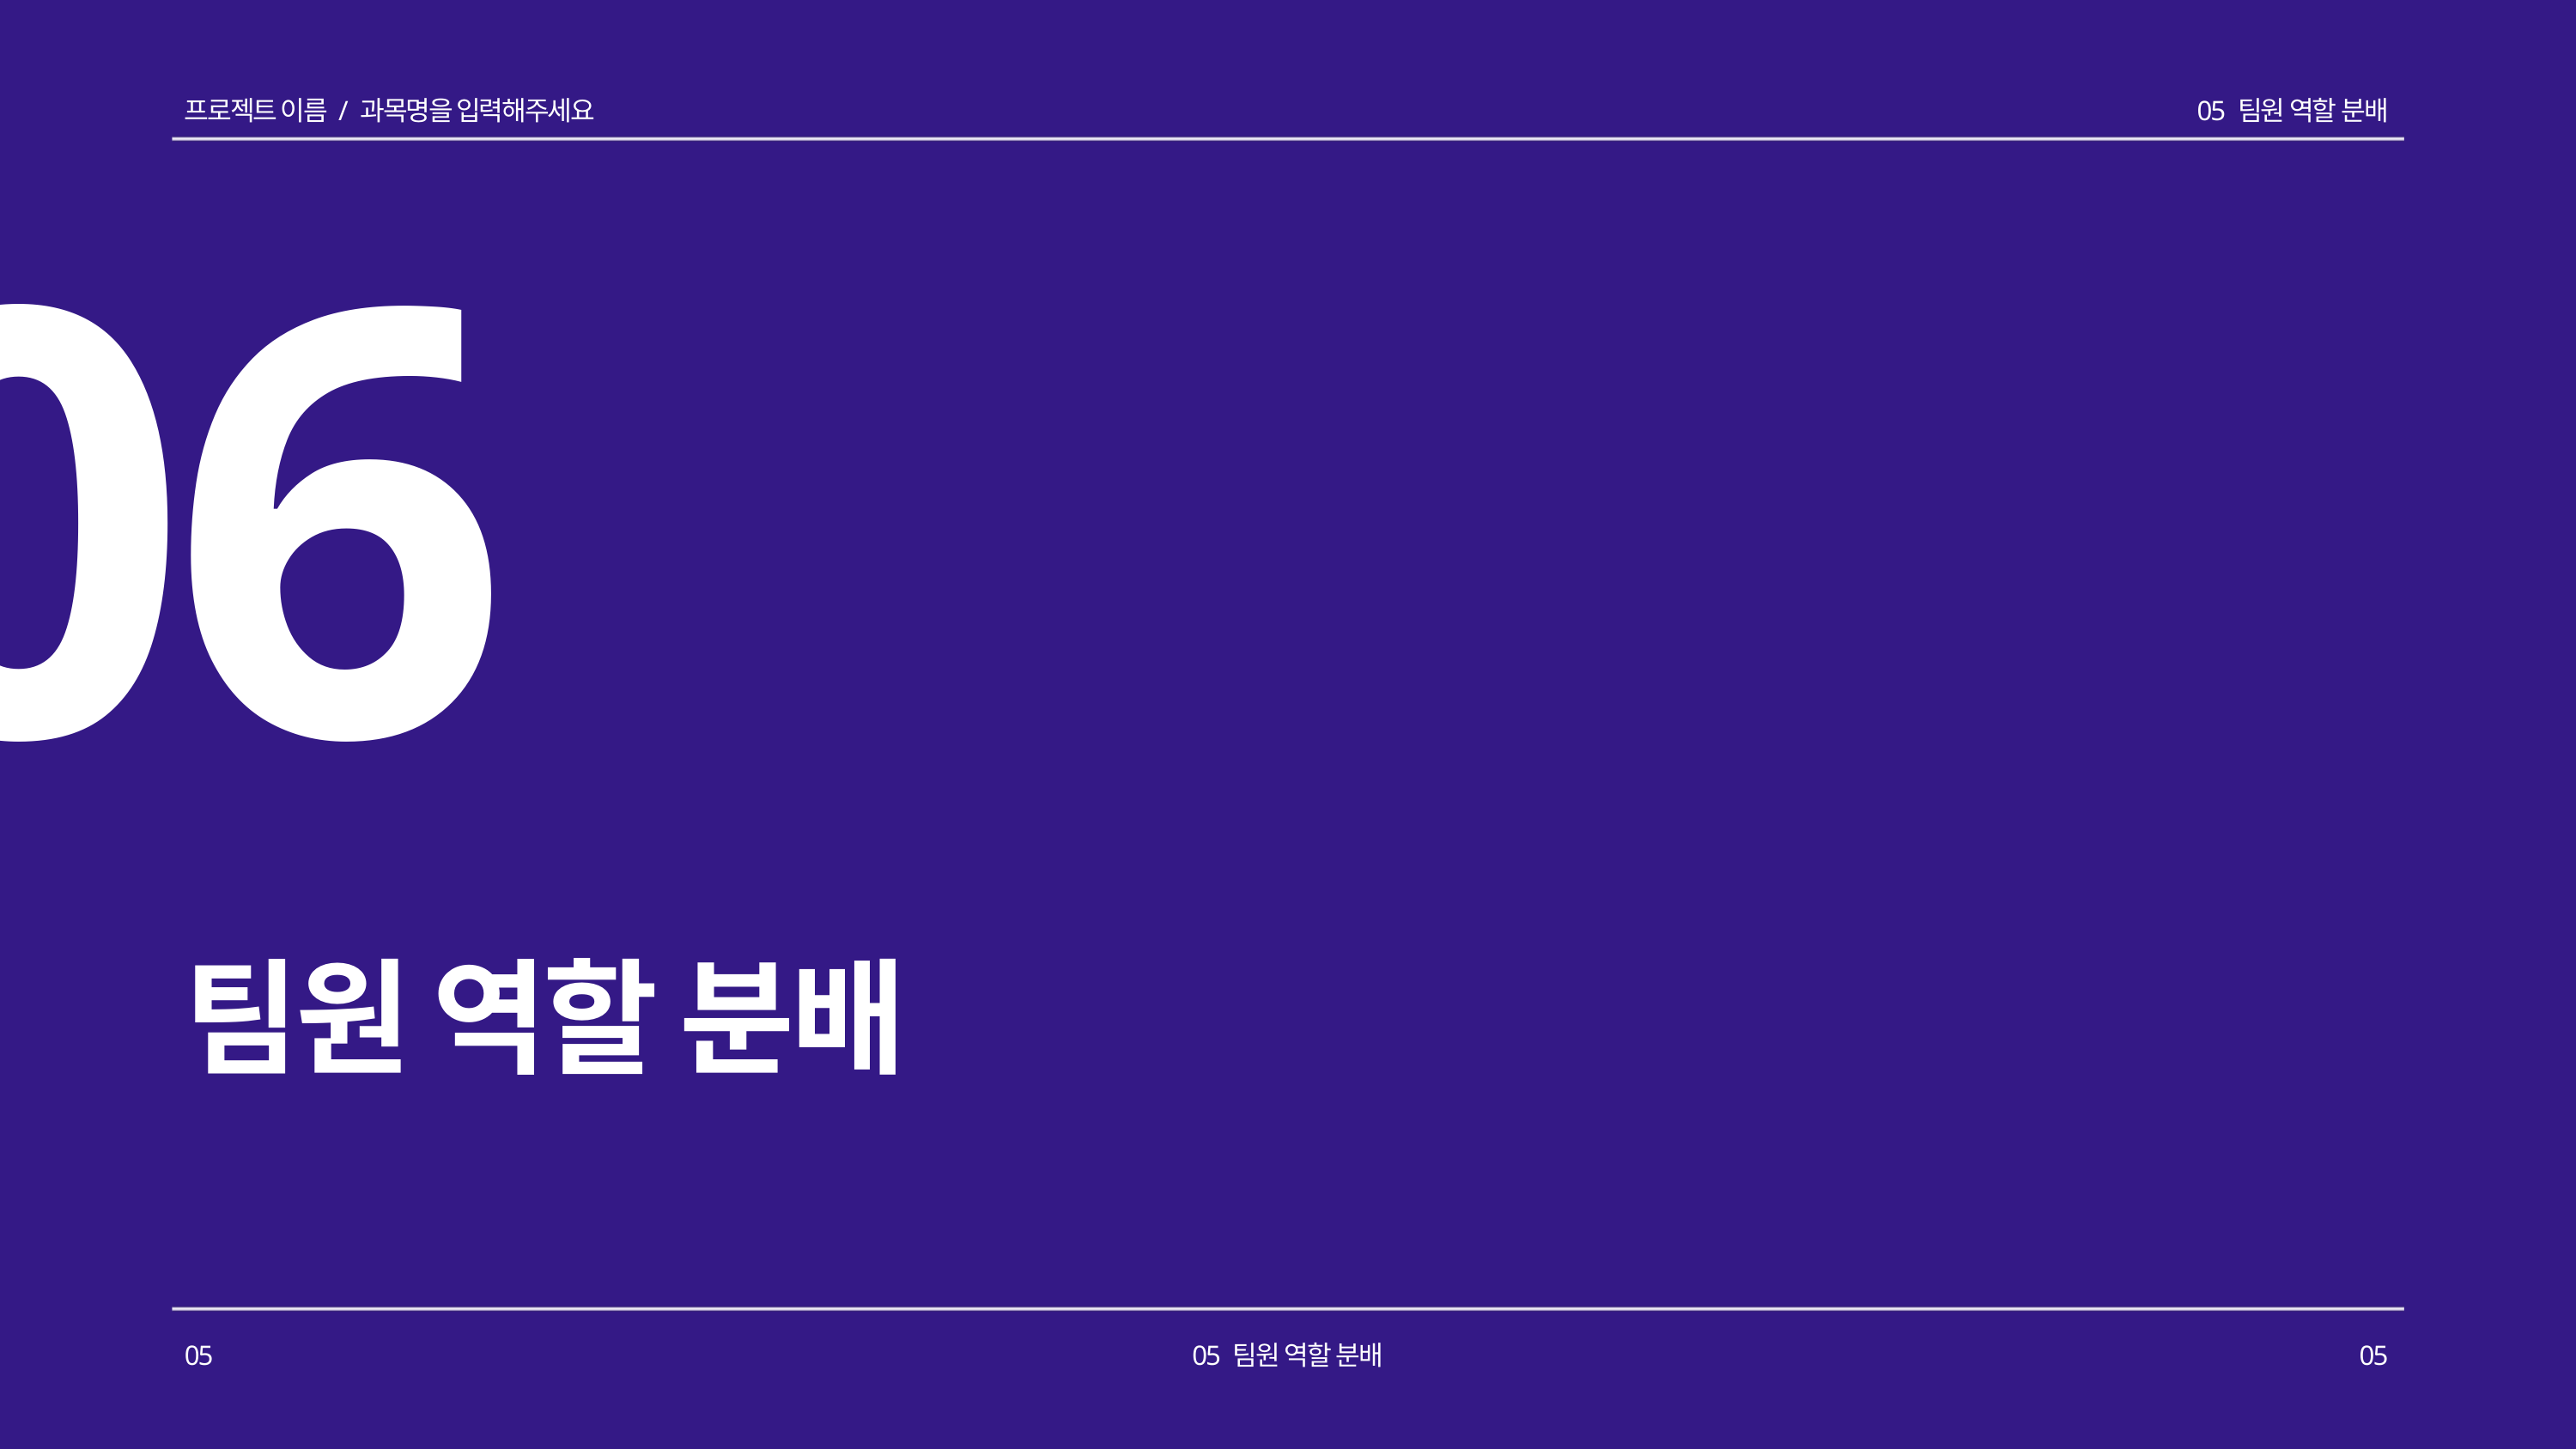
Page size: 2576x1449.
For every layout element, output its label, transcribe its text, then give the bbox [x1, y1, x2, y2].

text_box 팀원 역할 분배 [172, 932, 1605, 1096]
text_box 05 팀원 역할 분배 [1038, 1331, 1537, 1377]
text_box 05 [2236, 1331, 2402, 1377]
text_box 프로젝트 이름 / 과목명을 입력해주세요 [172, 87, 913, 131]
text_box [171, 132, 2404, 146]
text_box 05 팀원 역할 분배 [2111, 87, 2402, 130]
text_box 06 [0, 134, 1004, 862]
text_box 05 [172, 1331, 534, 1377]
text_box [171, 1302, 2404, 1315]
